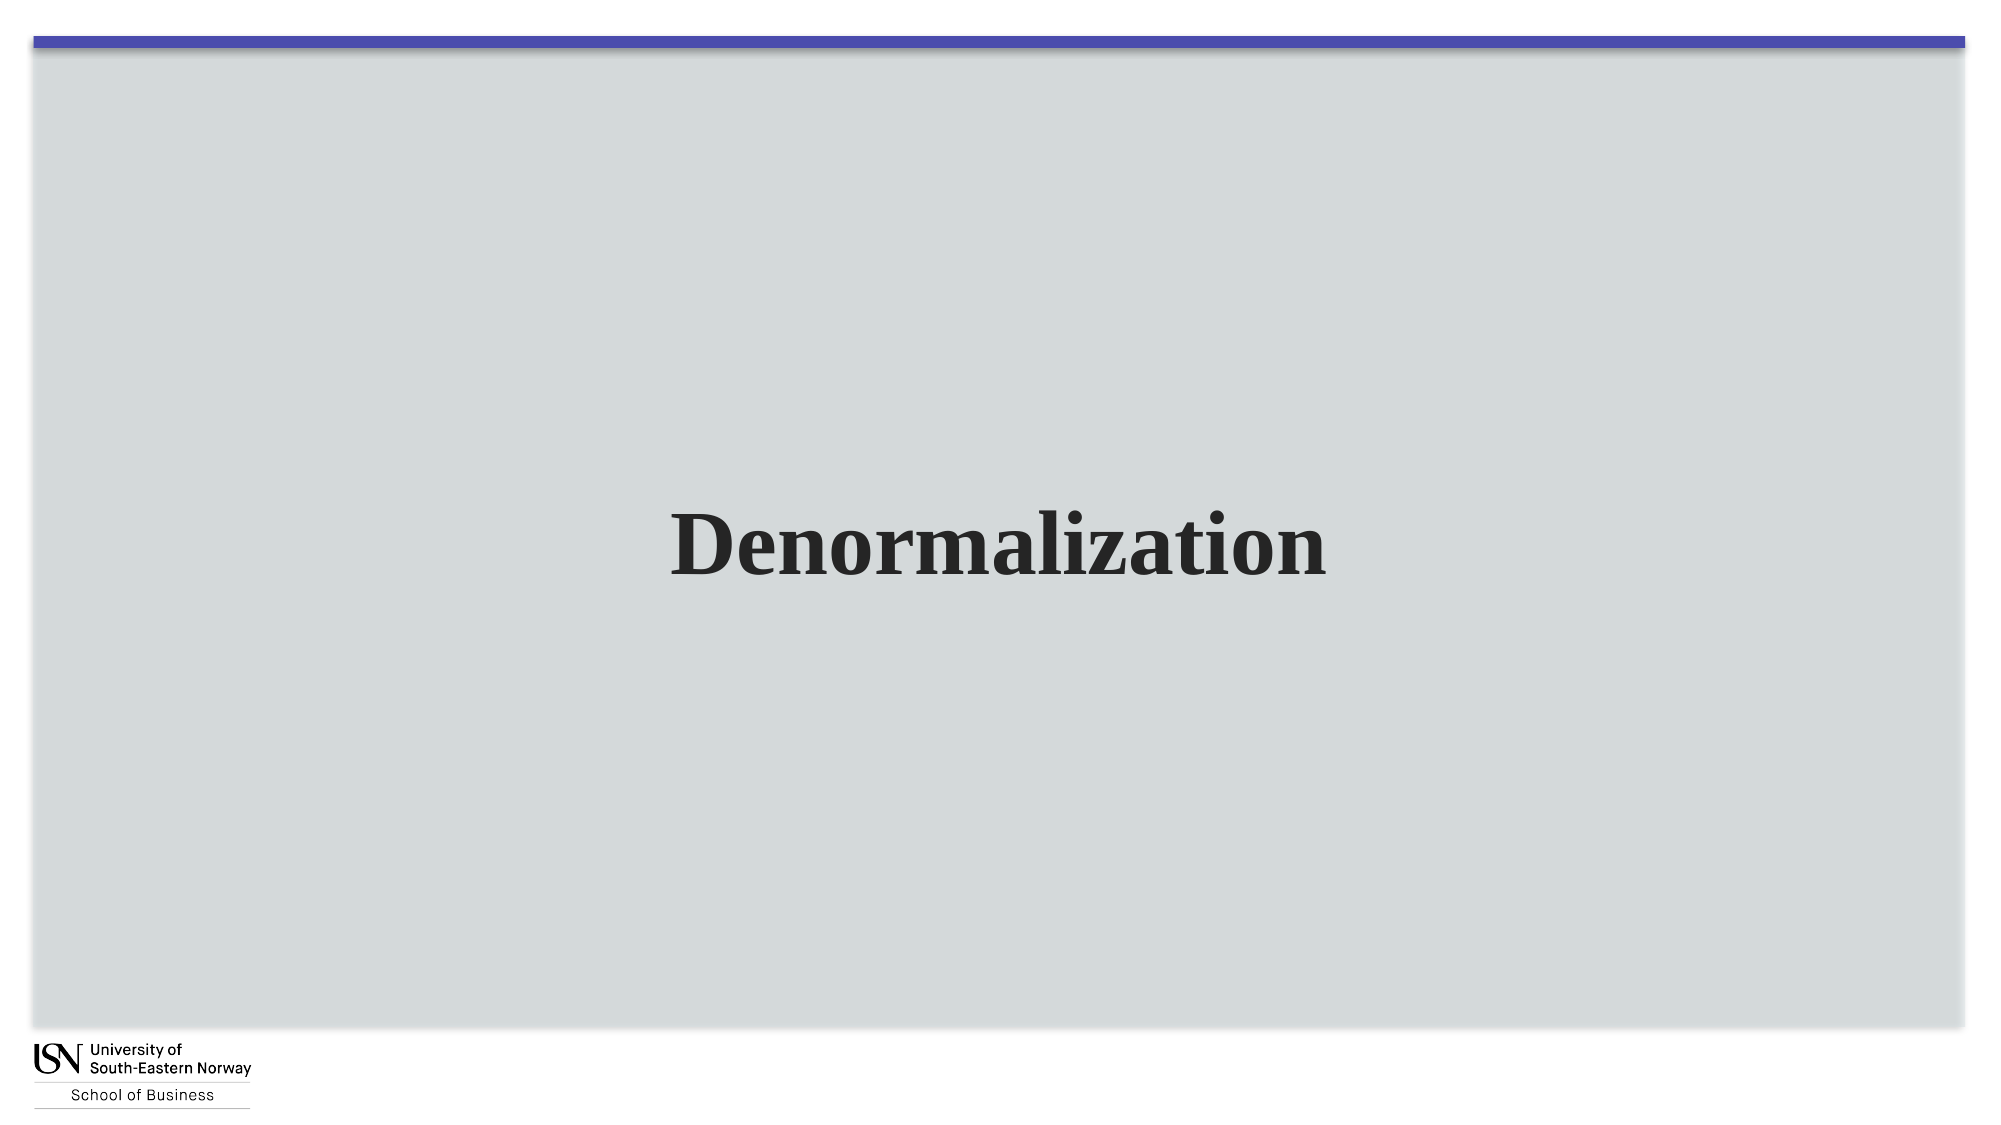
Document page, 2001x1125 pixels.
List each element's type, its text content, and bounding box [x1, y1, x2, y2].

picture [16, 1025, 274, 1125]
list Denormalization [33, 47, 1966, 1027]
